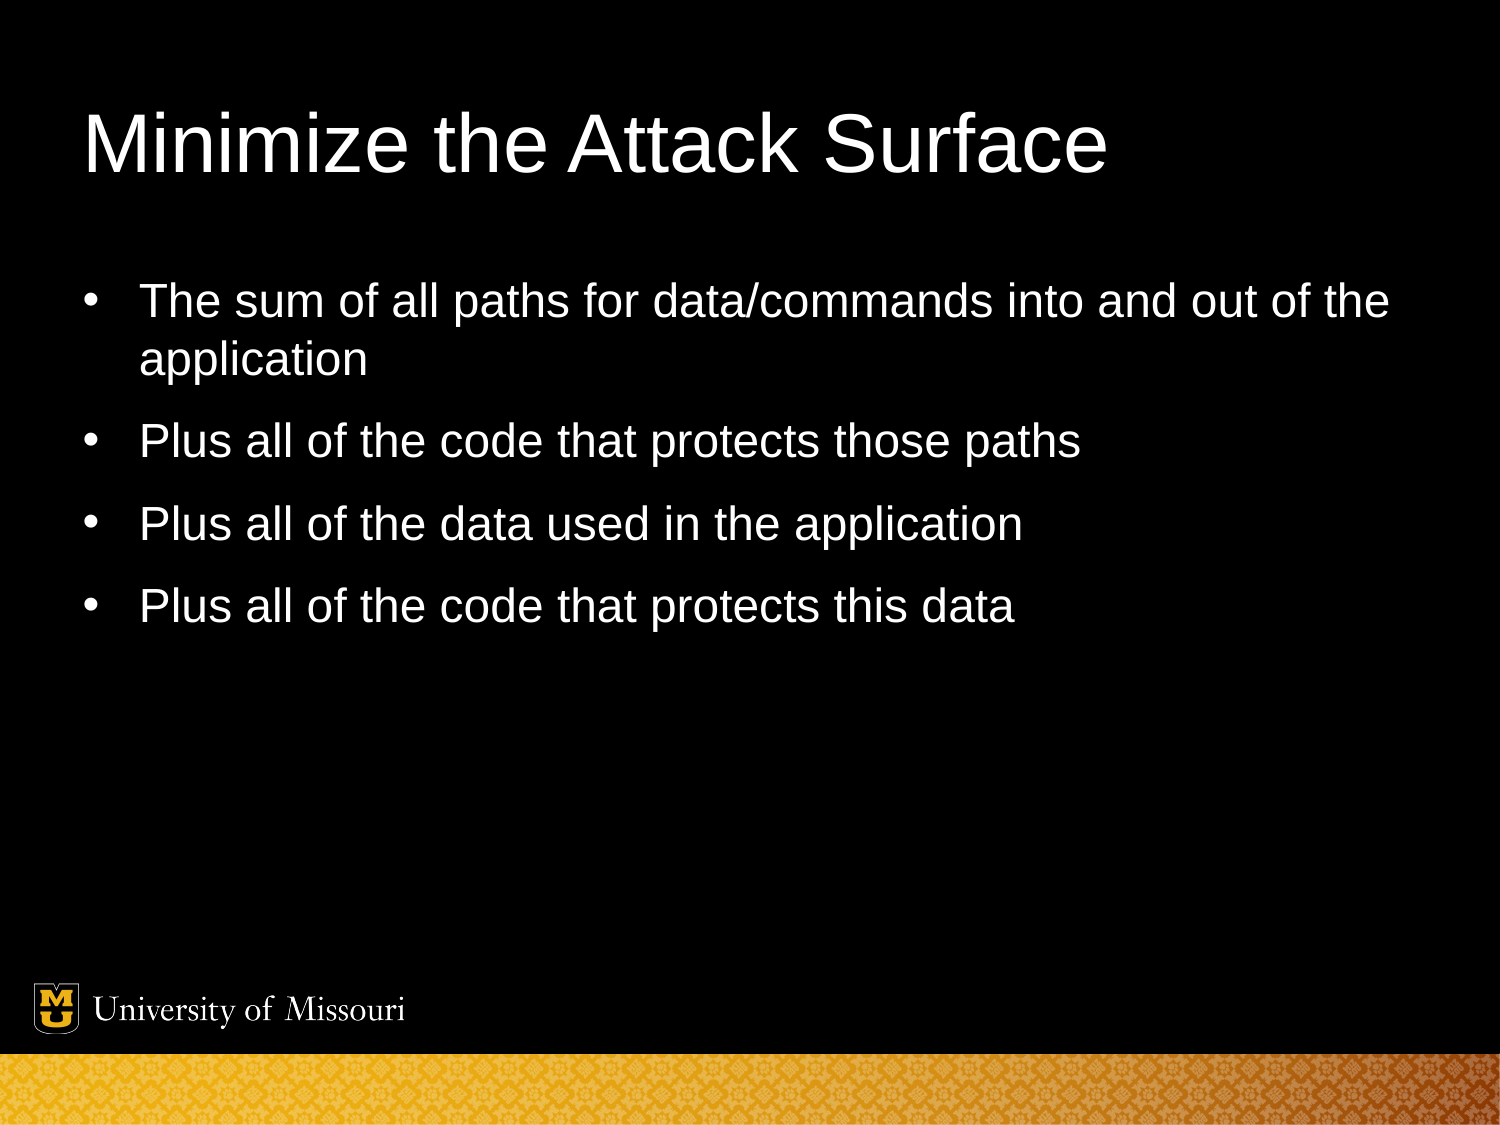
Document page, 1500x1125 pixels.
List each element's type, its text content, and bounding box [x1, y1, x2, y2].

list The sum of all paths for data/commands into and out of the application Plus all of the code that protects those paths Plus all of the data used in the application Plus all of the code that protects this data [74, 261, 1426, 1006]
picture [34, 982, 404, 1034]
picture [0, 1053, 1500, 1125]
title Minimize the Attack Surface [74, 44, 1426, 234]
